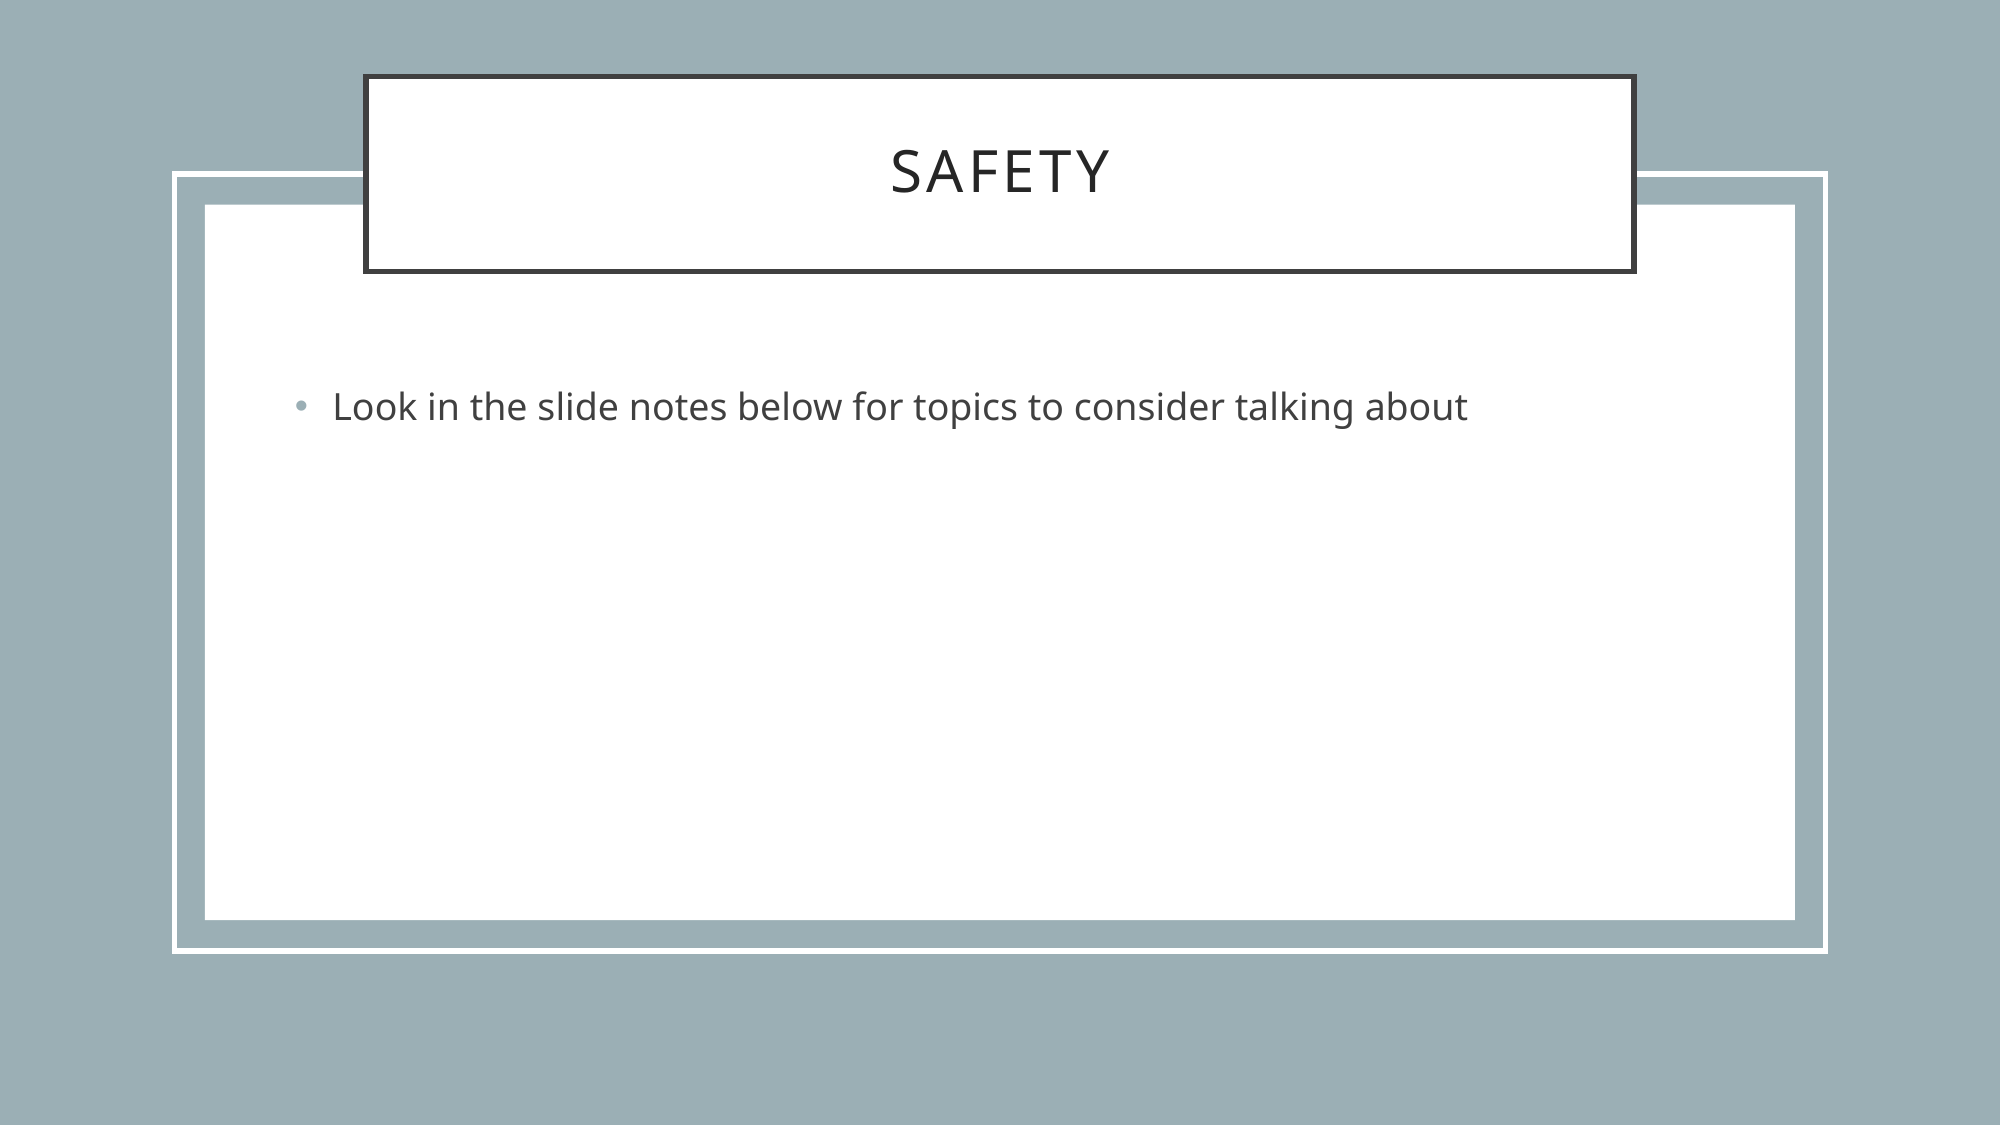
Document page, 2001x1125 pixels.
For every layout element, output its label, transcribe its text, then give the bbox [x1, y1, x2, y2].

text_box [173, 173, 1827, 952]
text_box [0, 0, 2000, 1125]
title Safety [363, 74, 1637, 274]
list Look in the slide notes below for topics to consider talking about [279, 375, 1721, 849]
